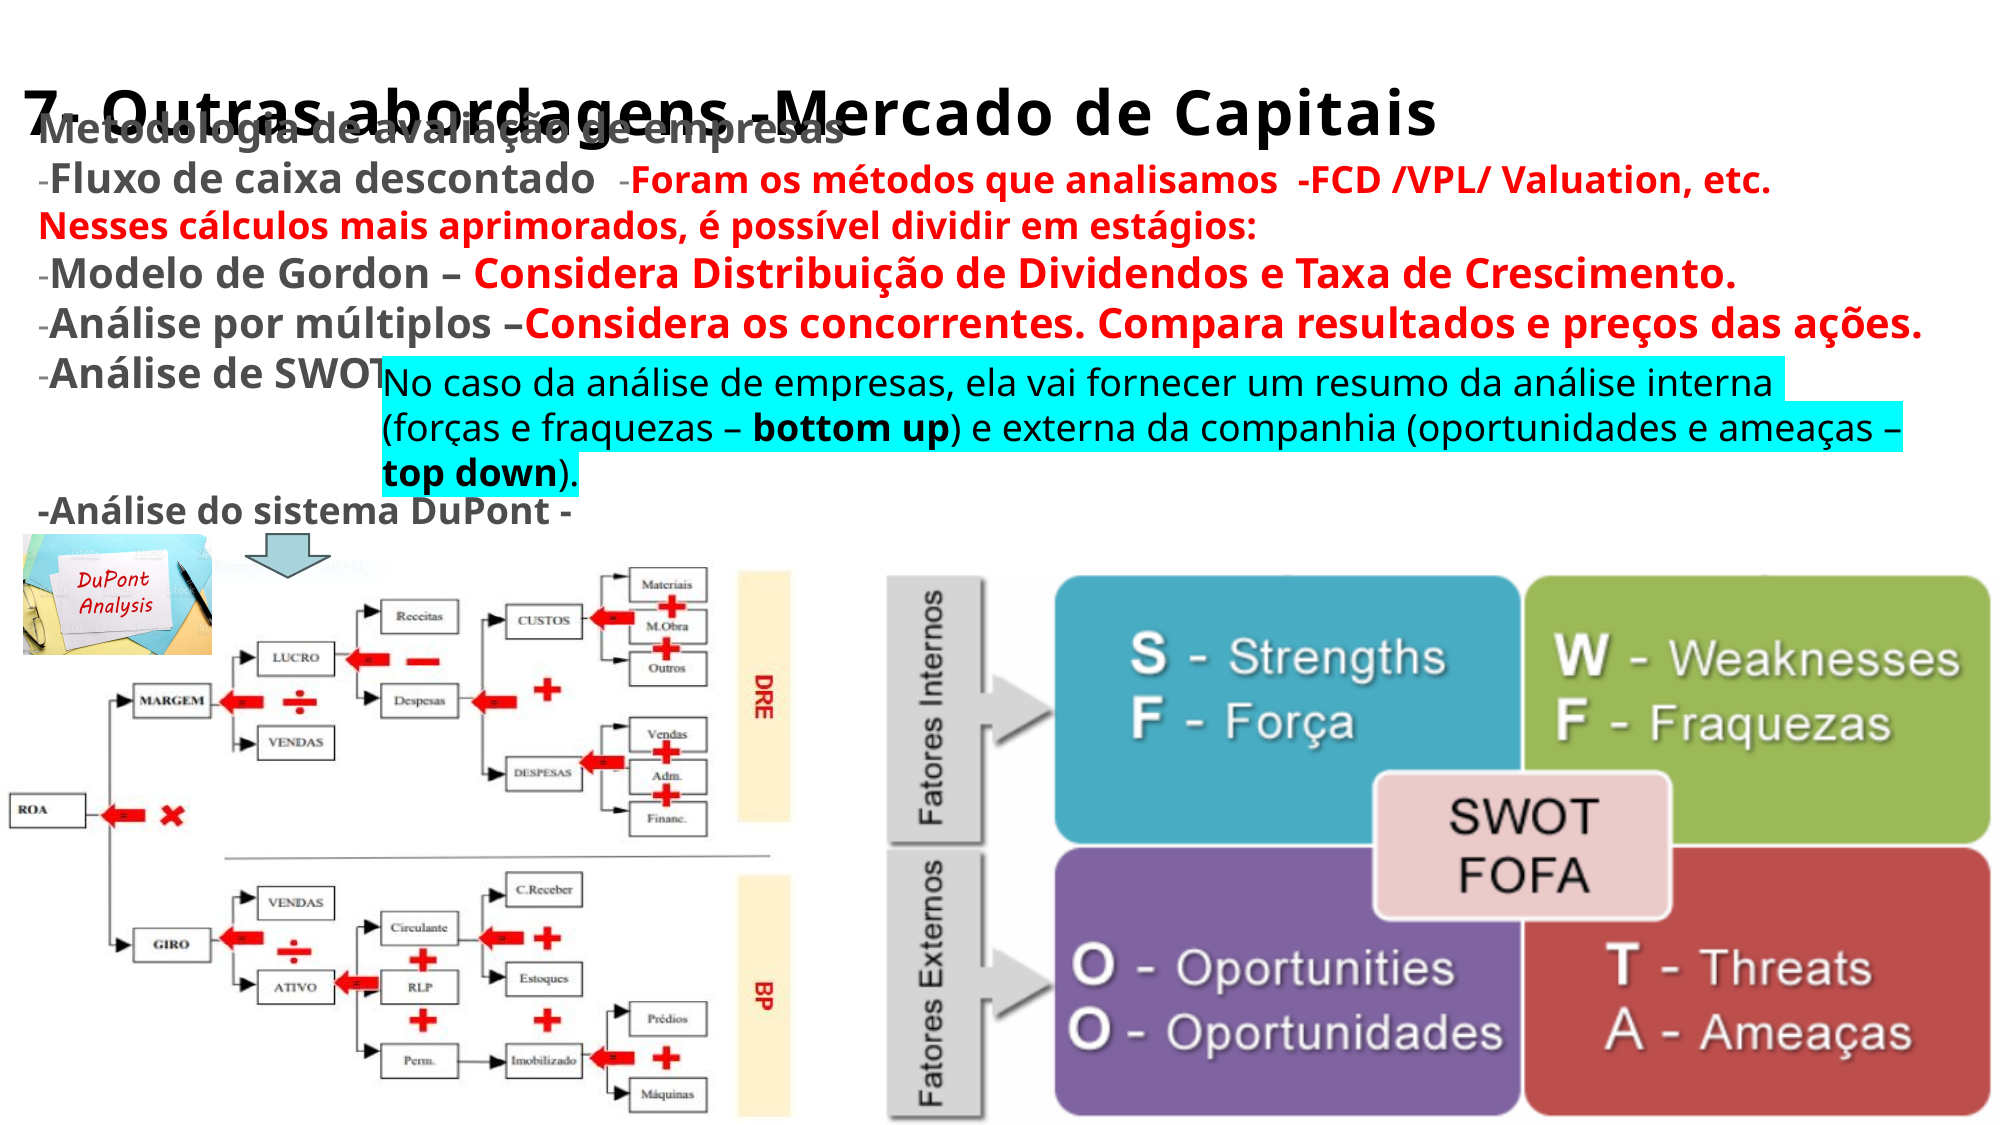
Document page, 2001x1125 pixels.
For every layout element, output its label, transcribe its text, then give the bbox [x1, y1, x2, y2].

title 7- Outras abordagens -Mercado de Capitais [23, 79, 1793, 94]
text_box No caso da análise de empresas, ela vai fornecer um resumo da análise interna (forças e fraquezas – bottom up) e externa da companhia (oportunidades e ameaças – top down). [367, 351, 1980, 501]
picture [0, 534, 800, 1125]
text_box Metodologia de avaliação de empresas -Fluxo de caixa descontado -Foram os métodos que analisamos -FCD /VPL/ Valuation, etc. Nesses cálculos mais aprimorados, é possível dividir em estágios: -Modelo de Gordon – Considera Distribuição de Dividendos e Taxa de Crescimento. -Análise por múltiplos –Considera os concorrentes. Compara resultados e preços das ações. -Análise de SWOT - -Análise do sistema DuPont - [22, 94, 1957, 585]
picture [885, 574, 2000, 1125]
text_box [244, 533, 332, 559]
